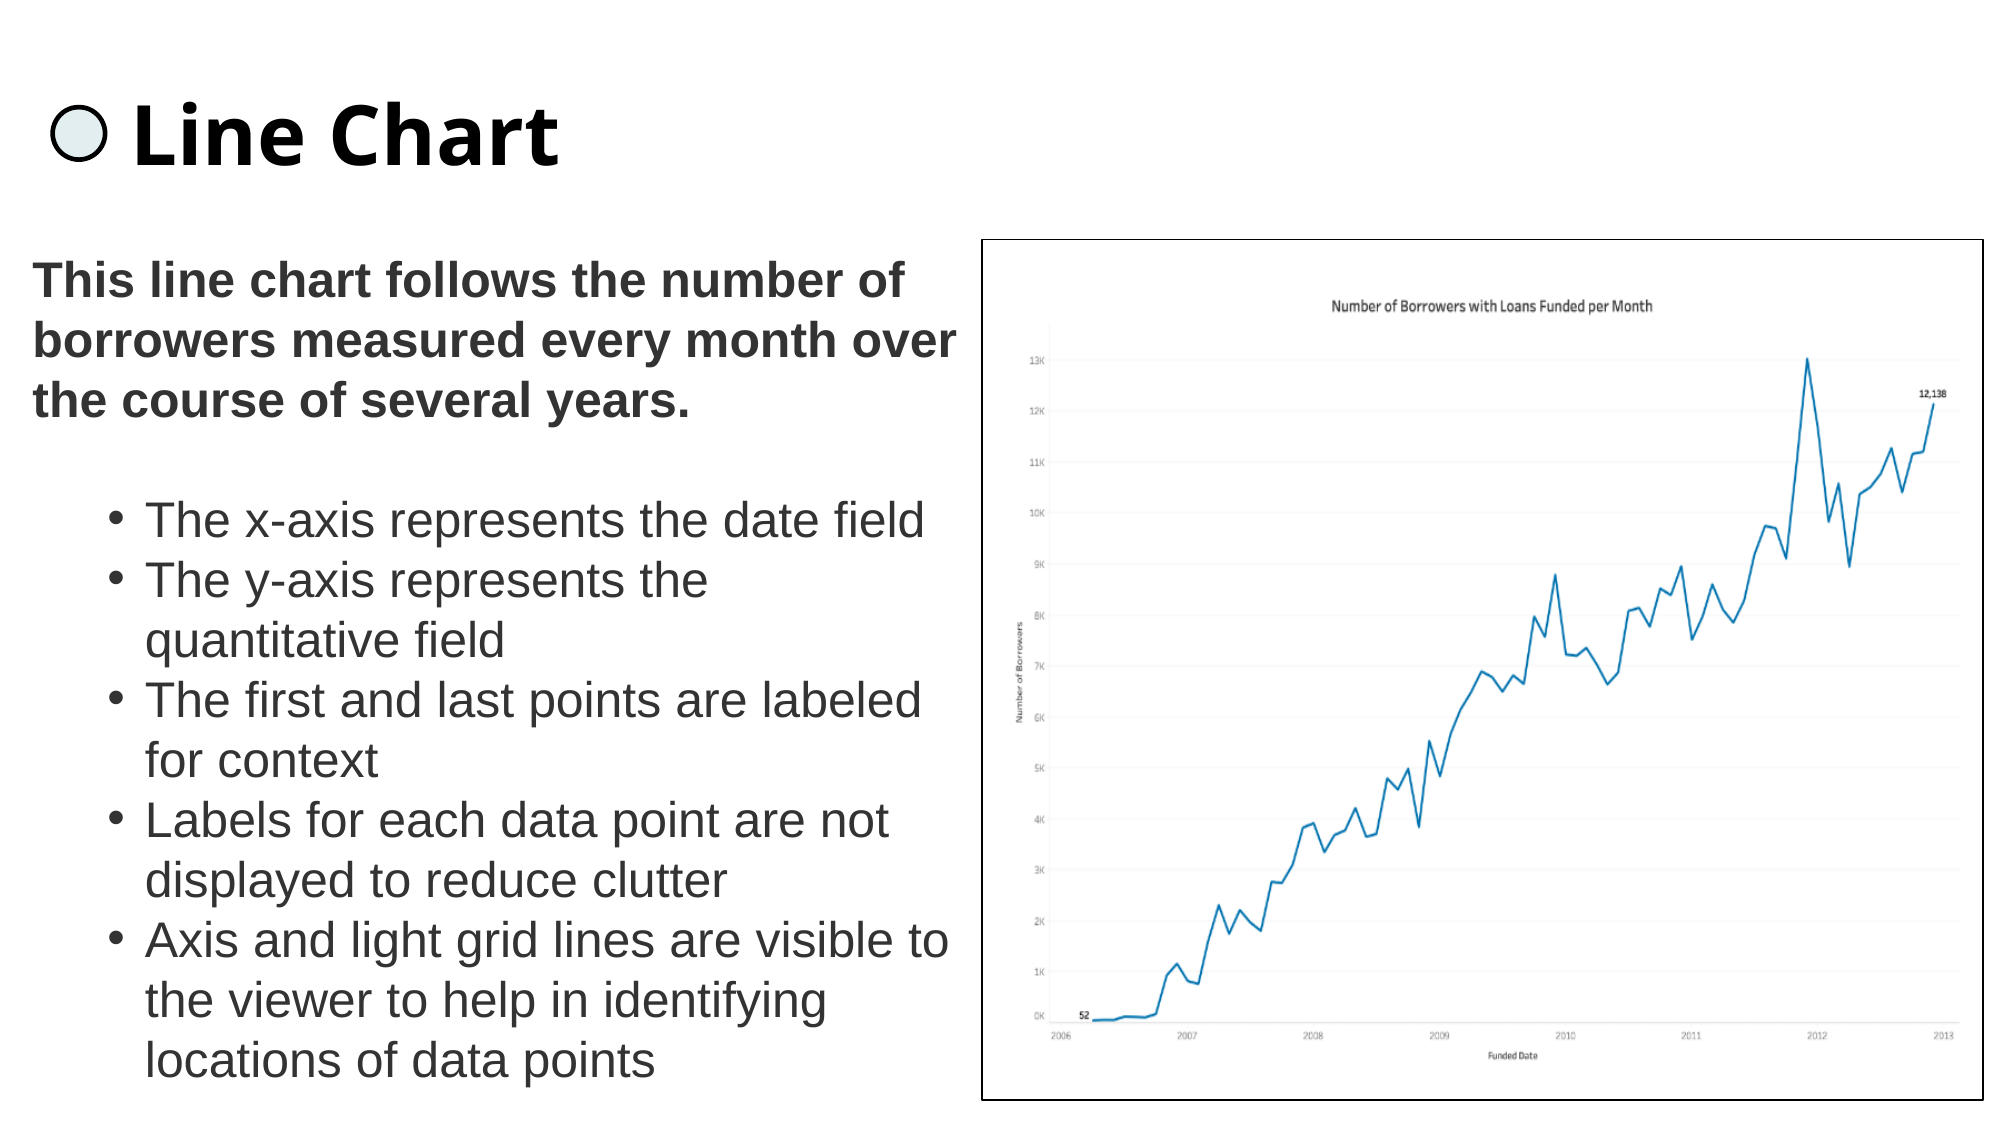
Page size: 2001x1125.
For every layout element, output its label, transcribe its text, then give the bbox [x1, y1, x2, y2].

list This line chart follows the number of borrowers measured every month over the course of several years. The x-axis represents the date field The y-axis represents the quantitative field The first and last points are labeled for context Labels for each data point are not displayed to reduce clutter Axis and light grid lines are visible to the viewer to help in identifying locations of data points [17, 240, 980, 1012]
title Line Chart [115, 72, 2000, 191]
picture [982, 239, 1983, 1100]
